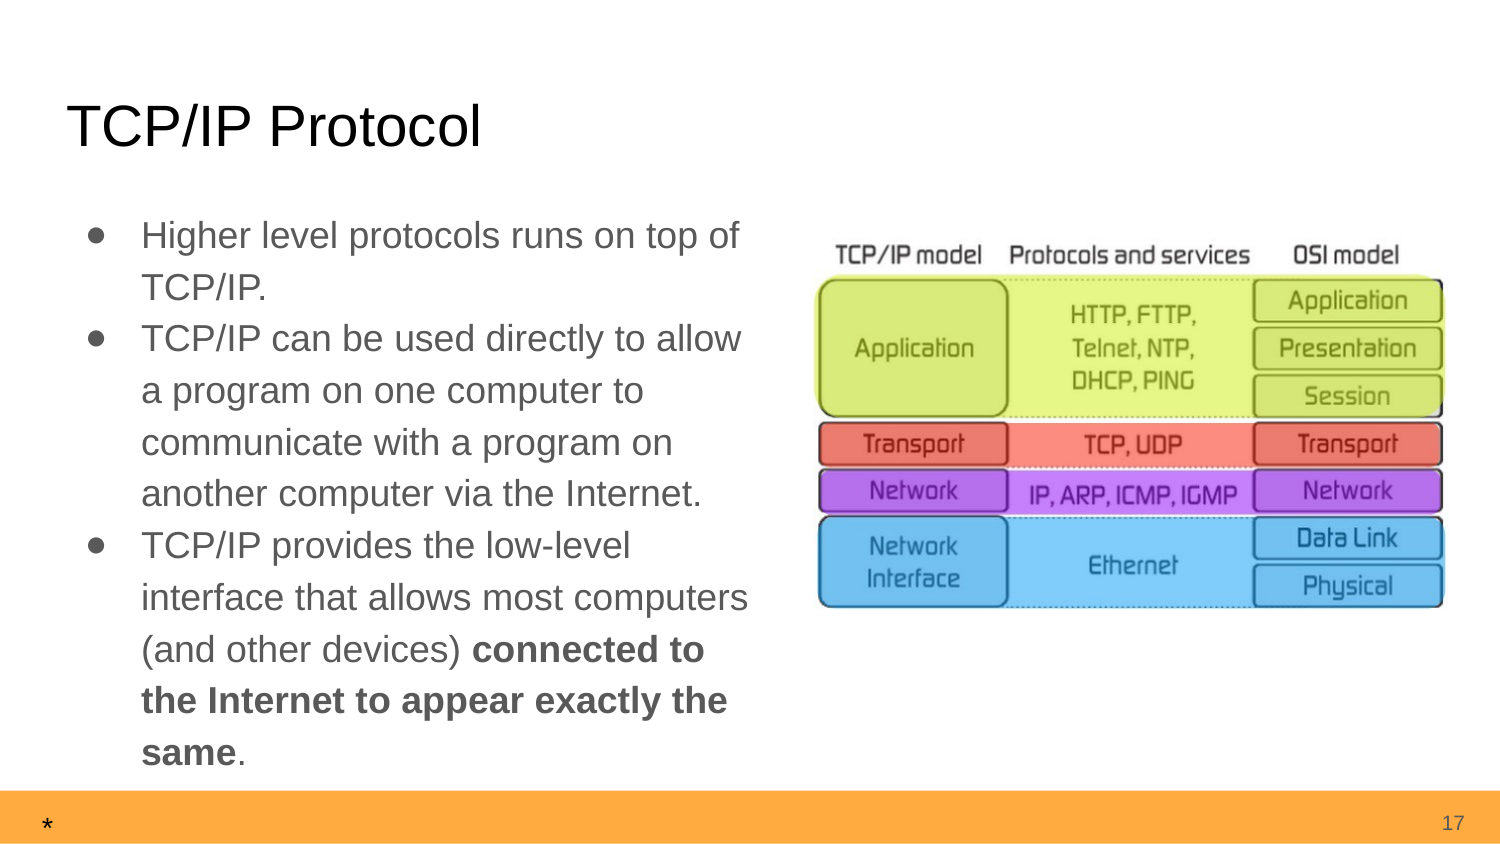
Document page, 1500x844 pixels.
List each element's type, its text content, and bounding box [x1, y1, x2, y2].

title TCP/IP Protocol [51, 72, 1449, 167]
text_box * [27, 801, 69, 844]
picture [812, 221, 1450, 623]
slide_number 17 [1389, 789, 1480, 844]
list Higher level protocols runs on top of TCP/IP. TCP/IP can be used directly to allow a program on one computer to communicate with a program on another computer via the Internet. TCP/IP provides the low-level interface that allows most computers (and other devices) connected to the Internet to appear exactly the same. [51, 189, 772, 750]
